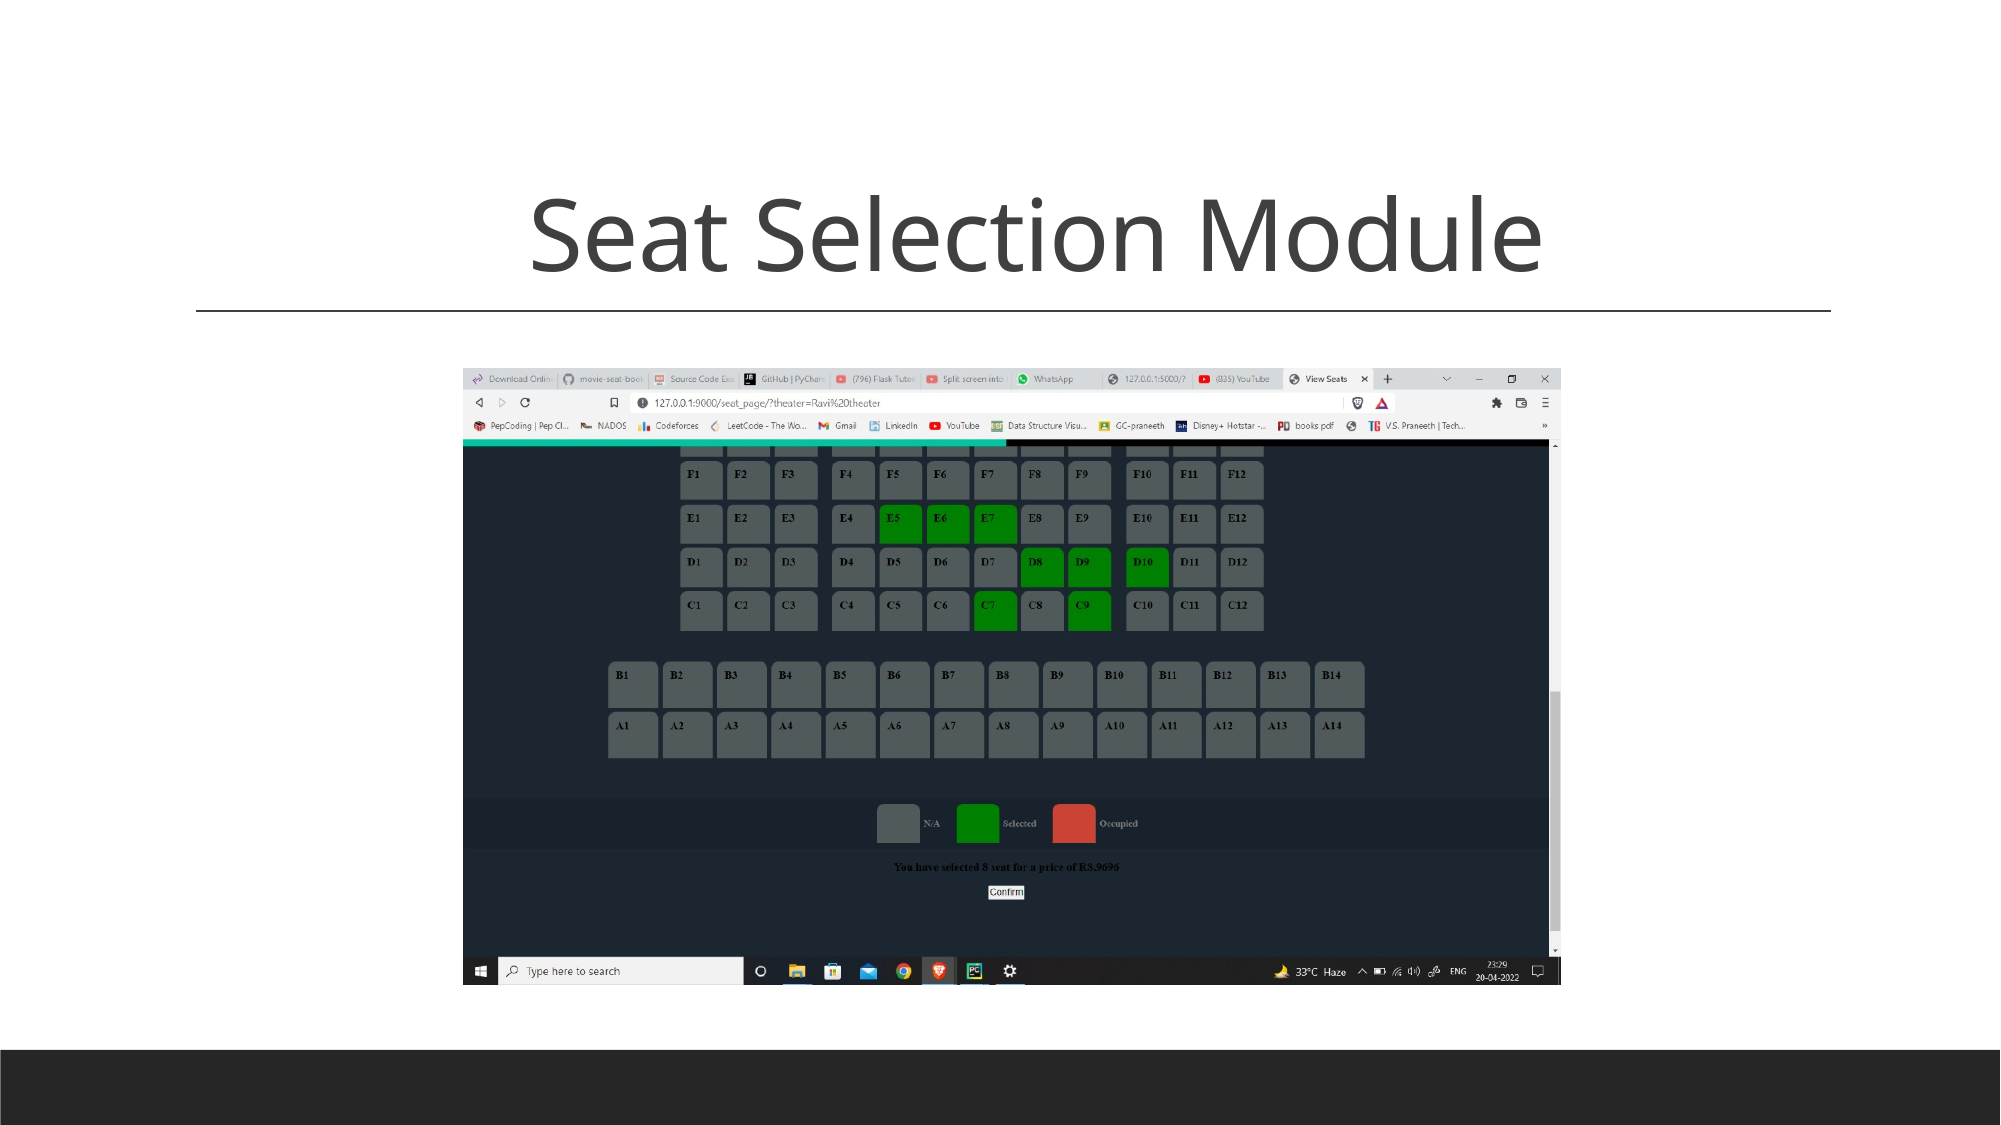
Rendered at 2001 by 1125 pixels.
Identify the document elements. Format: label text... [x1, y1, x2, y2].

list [463, 367, 1562, 986]
title Seat Selection Module [212, 182, 1863, 421]
